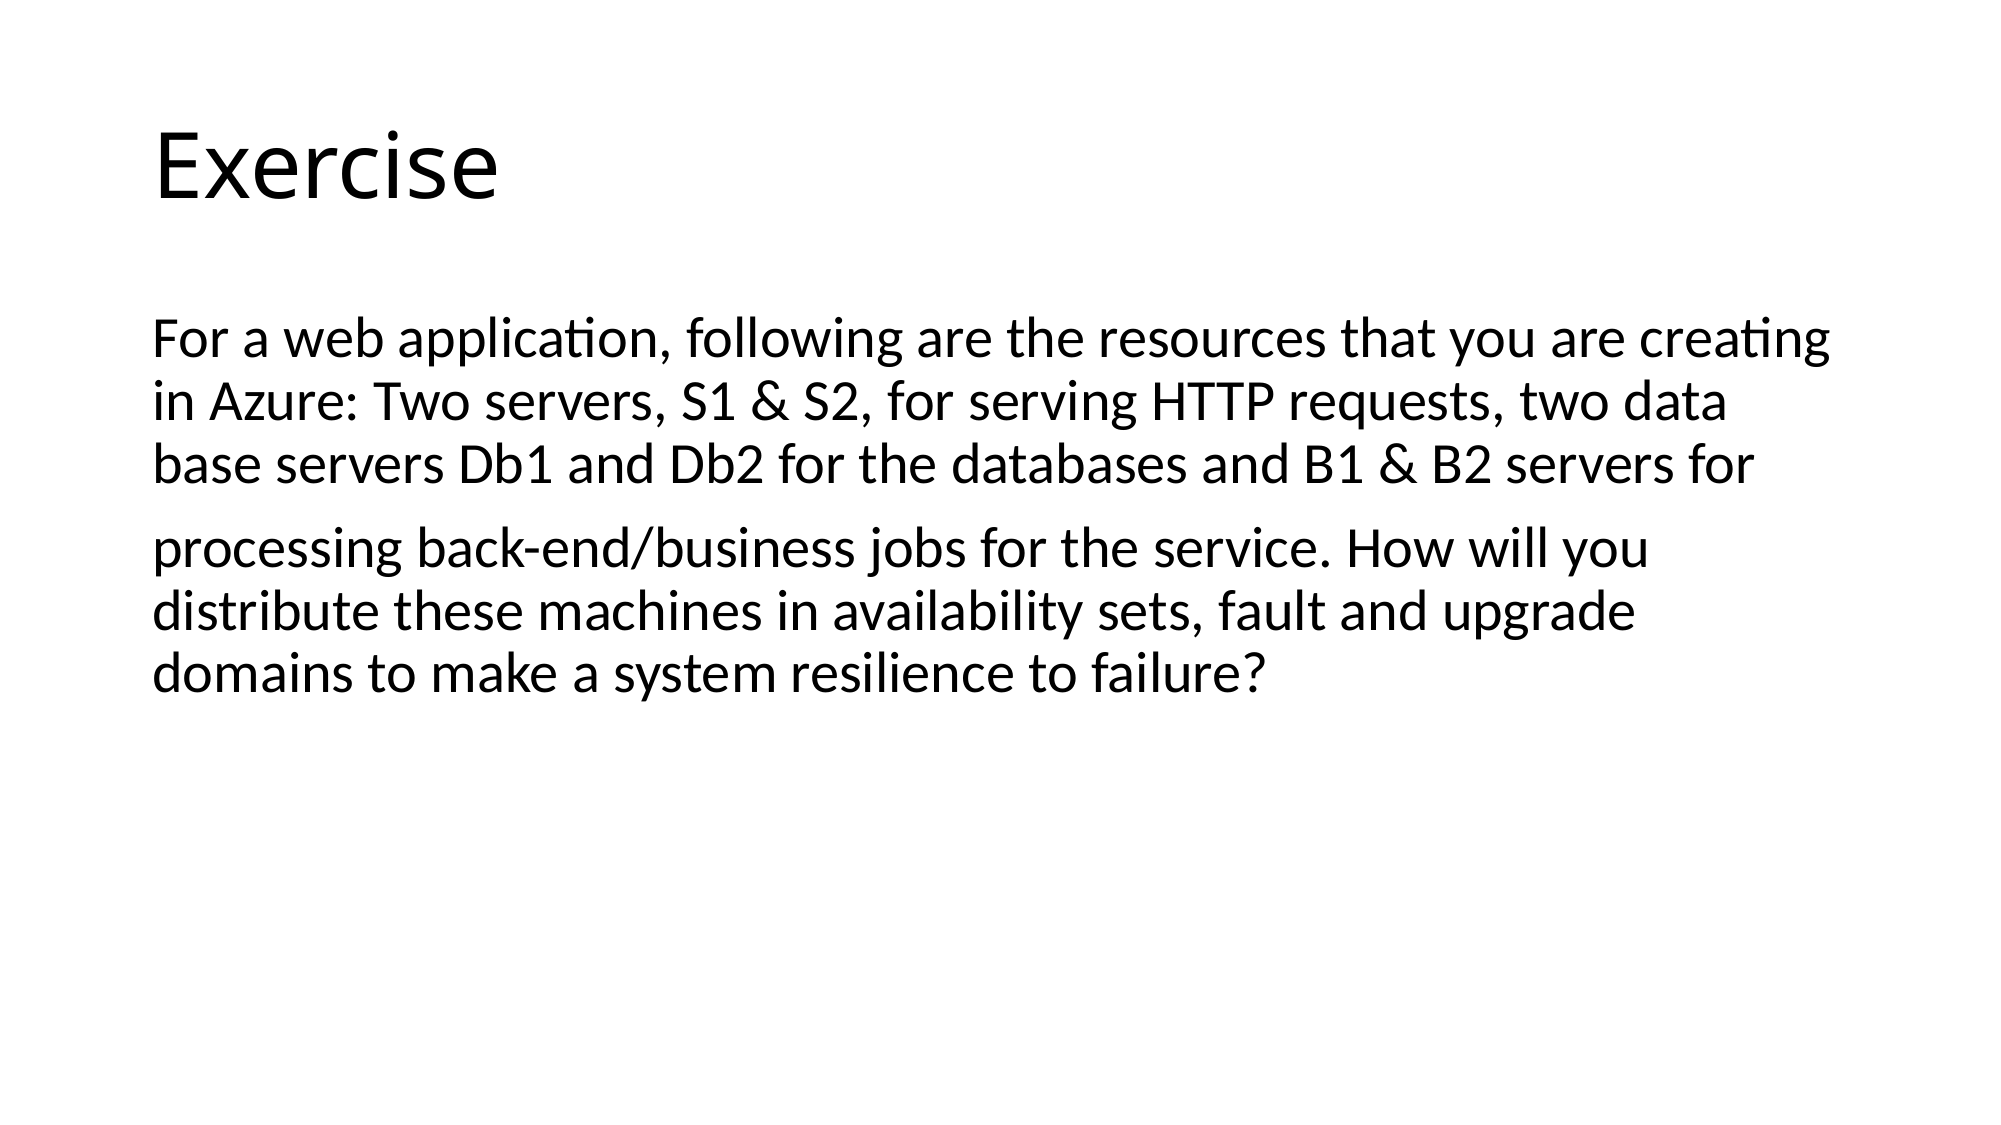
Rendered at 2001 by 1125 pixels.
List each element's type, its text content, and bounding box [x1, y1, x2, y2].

title Exercise [137, 59, 1863, 278]
list For a web application, following are the resources that you are creating in Azure: Two servers, S1 & S2, for serving HTTP requests, two data base servers Db1 and Db2 for the databases and B1 & B2 servers for processing back-end/business jobs for the service. How will you distribute these machines in availability sets, fault and upgrade domains to make a system resilience to failure? [137, 299, 1863, 1014]
